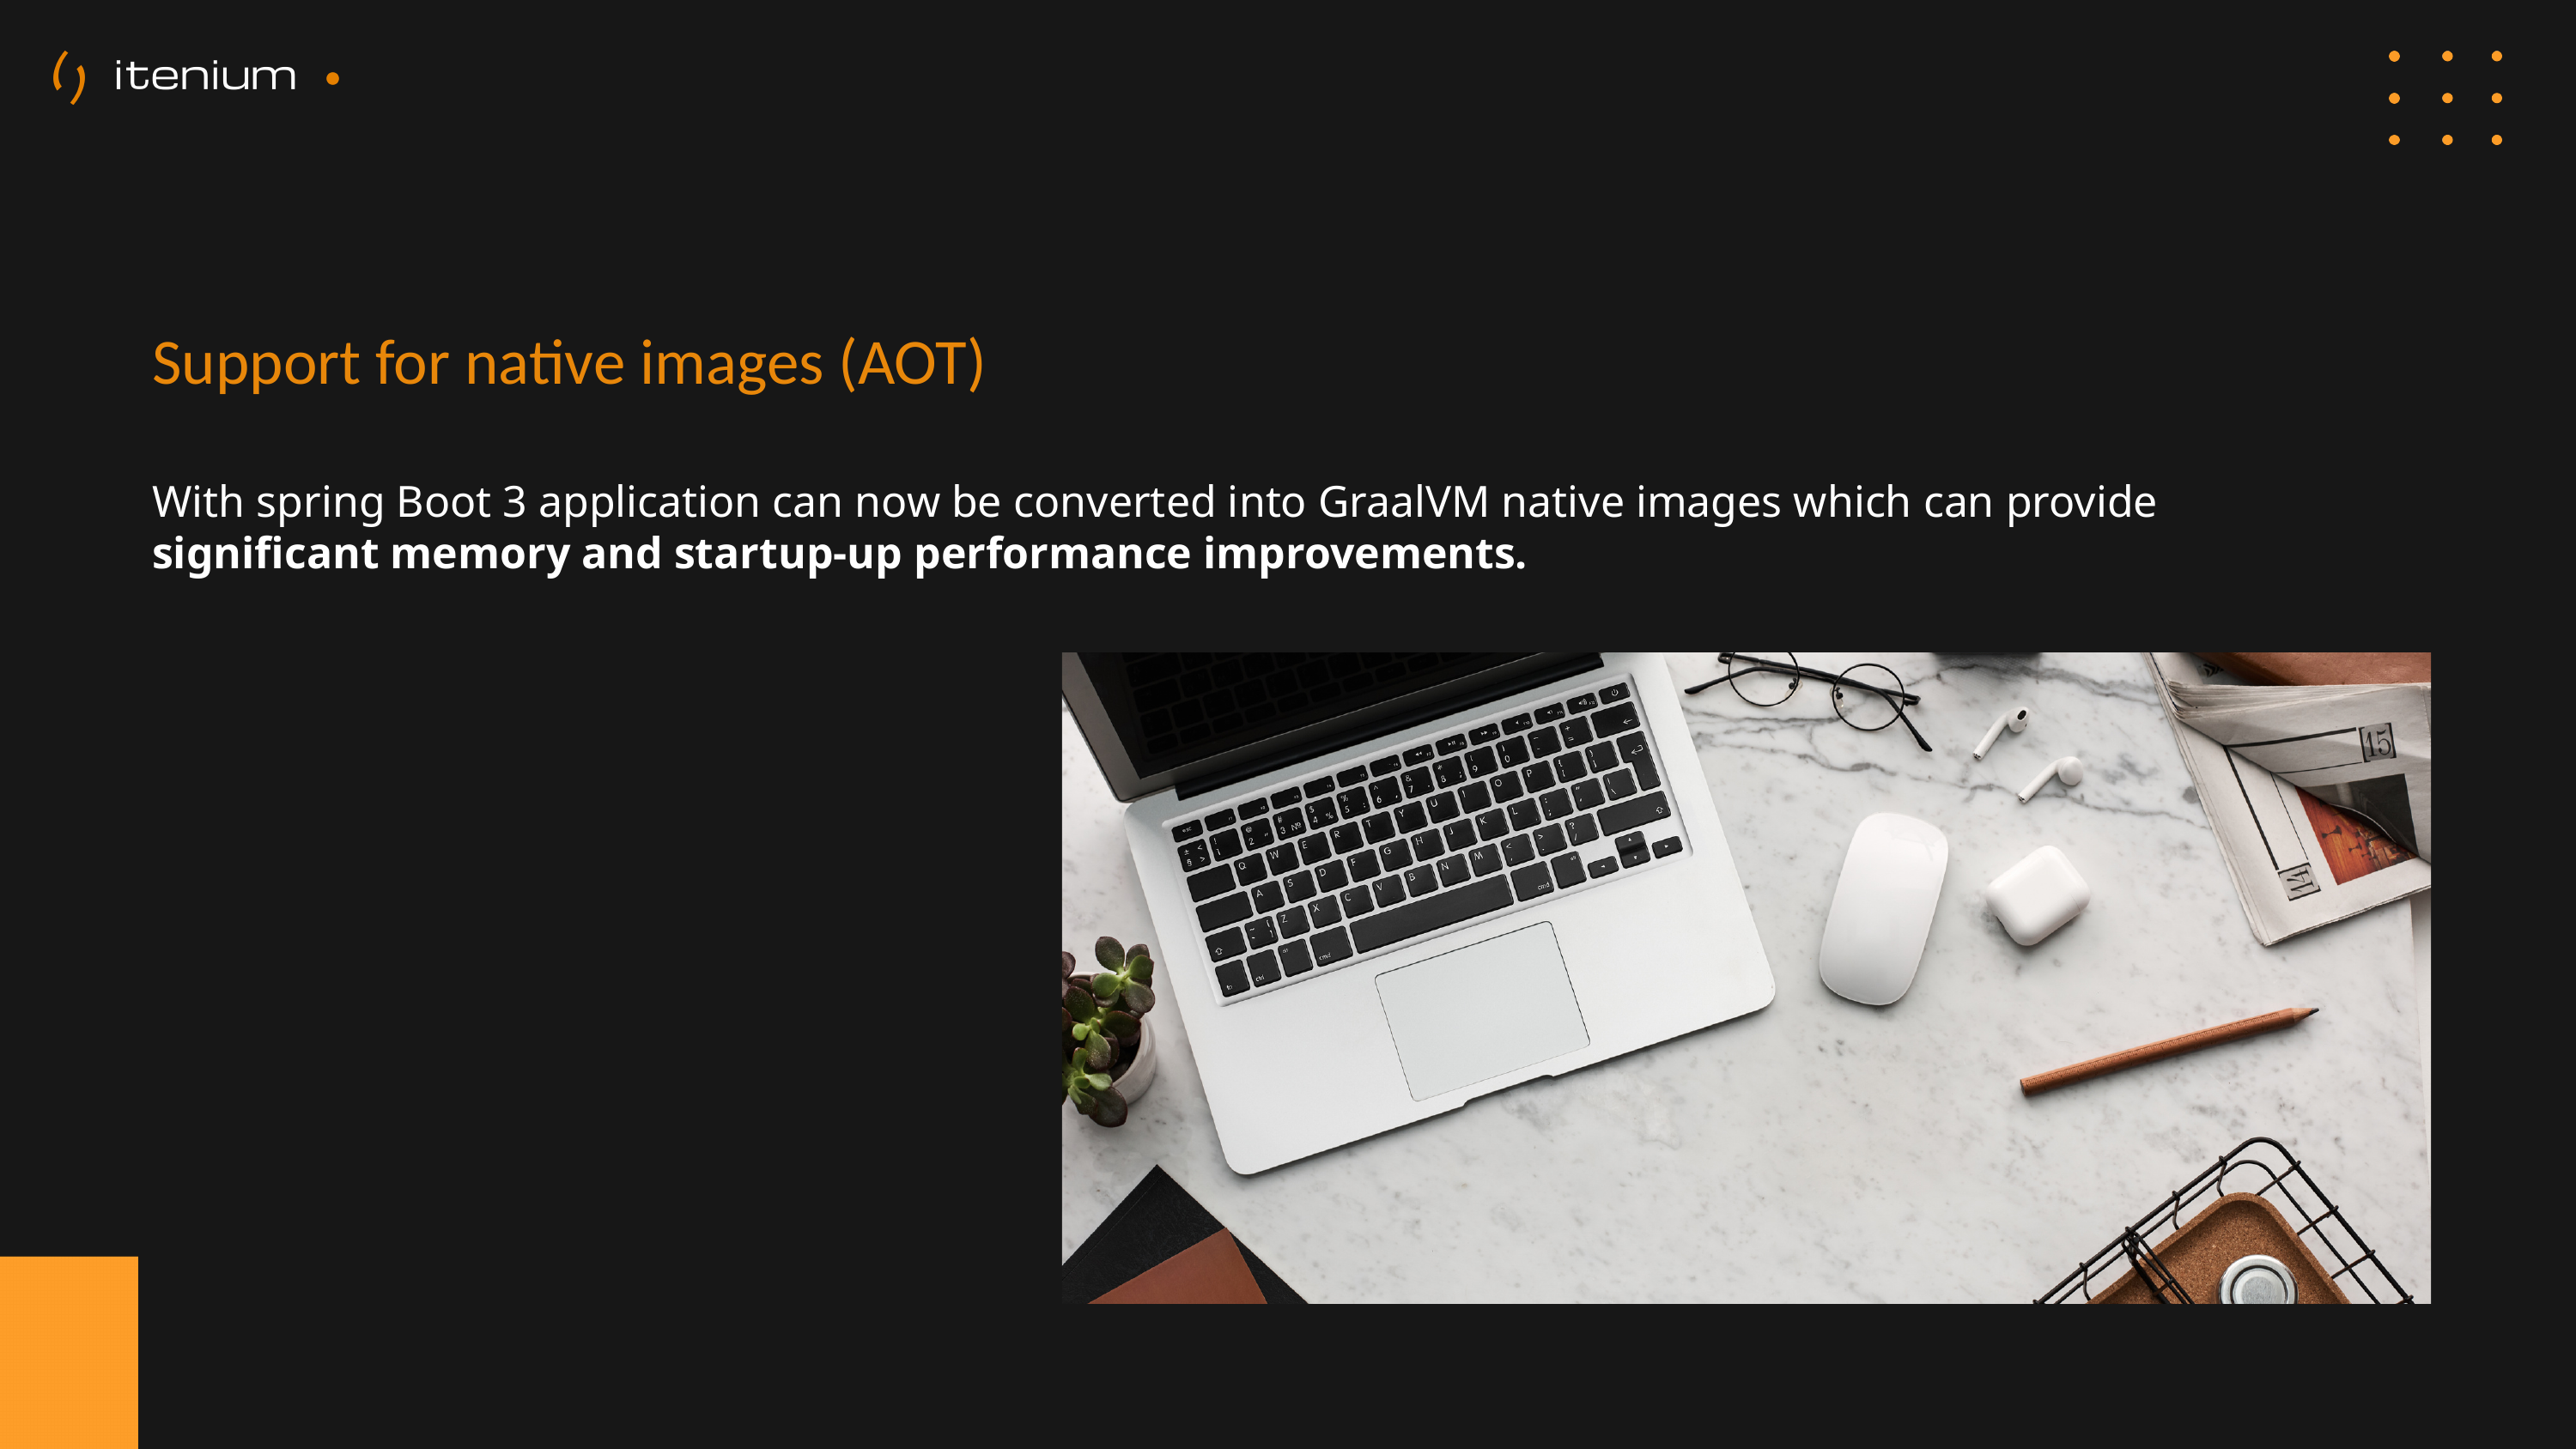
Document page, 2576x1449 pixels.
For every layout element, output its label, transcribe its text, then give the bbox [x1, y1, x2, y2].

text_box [1061, 652, 2432, 1304]
picture [34, 33, 360, 121]
picture [0, 1256, 139, 1449]
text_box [2389, 51, 2502, 145]
text_box Support for native images (AOT) With spring Boot 3 application can now be converted into GraalVM native images which can provide significant memory and startup-up performance improvements. [139, 313, 2351, 584]
